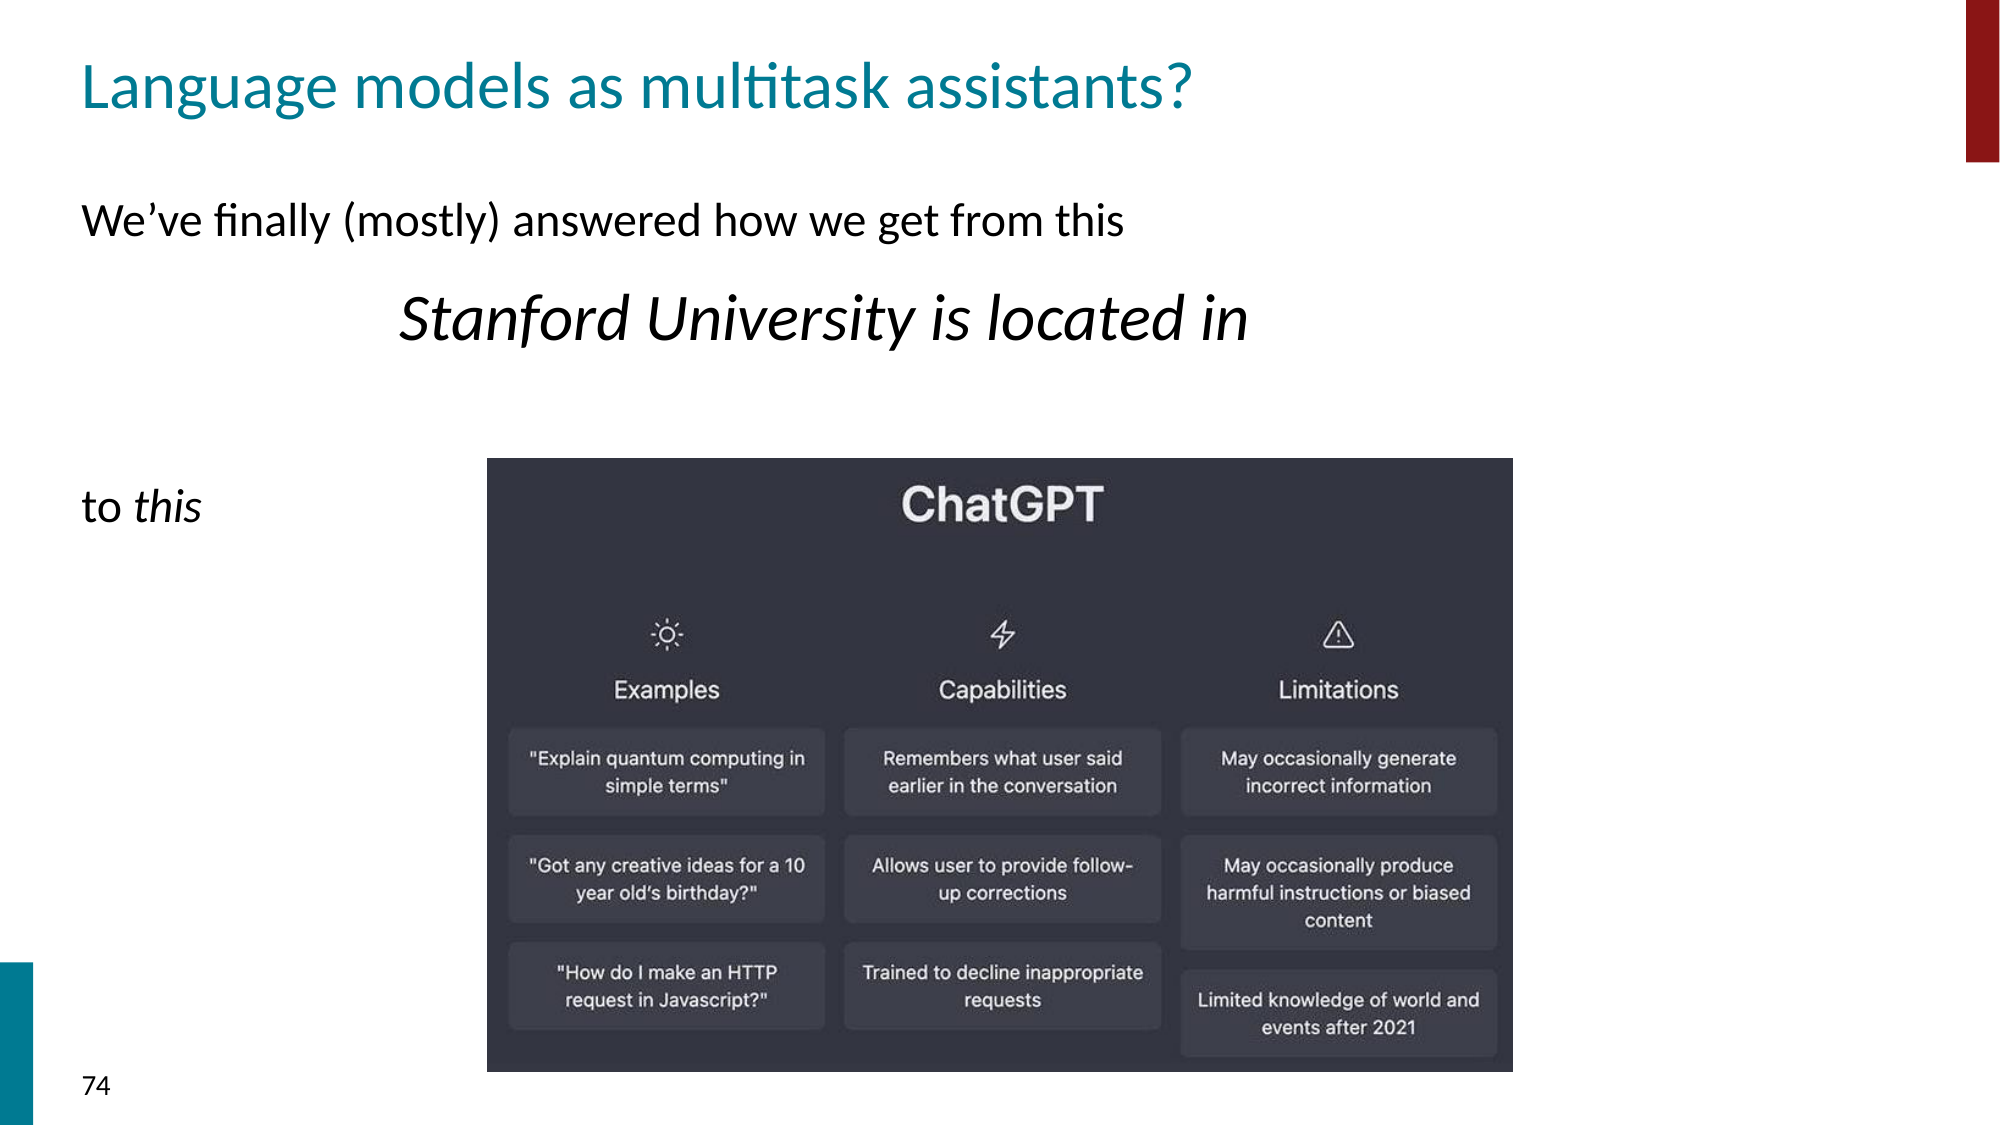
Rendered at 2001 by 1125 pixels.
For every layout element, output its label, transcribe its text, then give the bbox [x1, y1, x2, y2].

slide_number 74 [75, 1071, 119, 1125]
text_box We’ve finally (mostly) answered how we get from this Stanford University is located in to this [79, 166, 1631, 533]
picture [486, 458, 1513, 1072]
title Language models as multitask assistants? [78, 39, 1922, 230]
